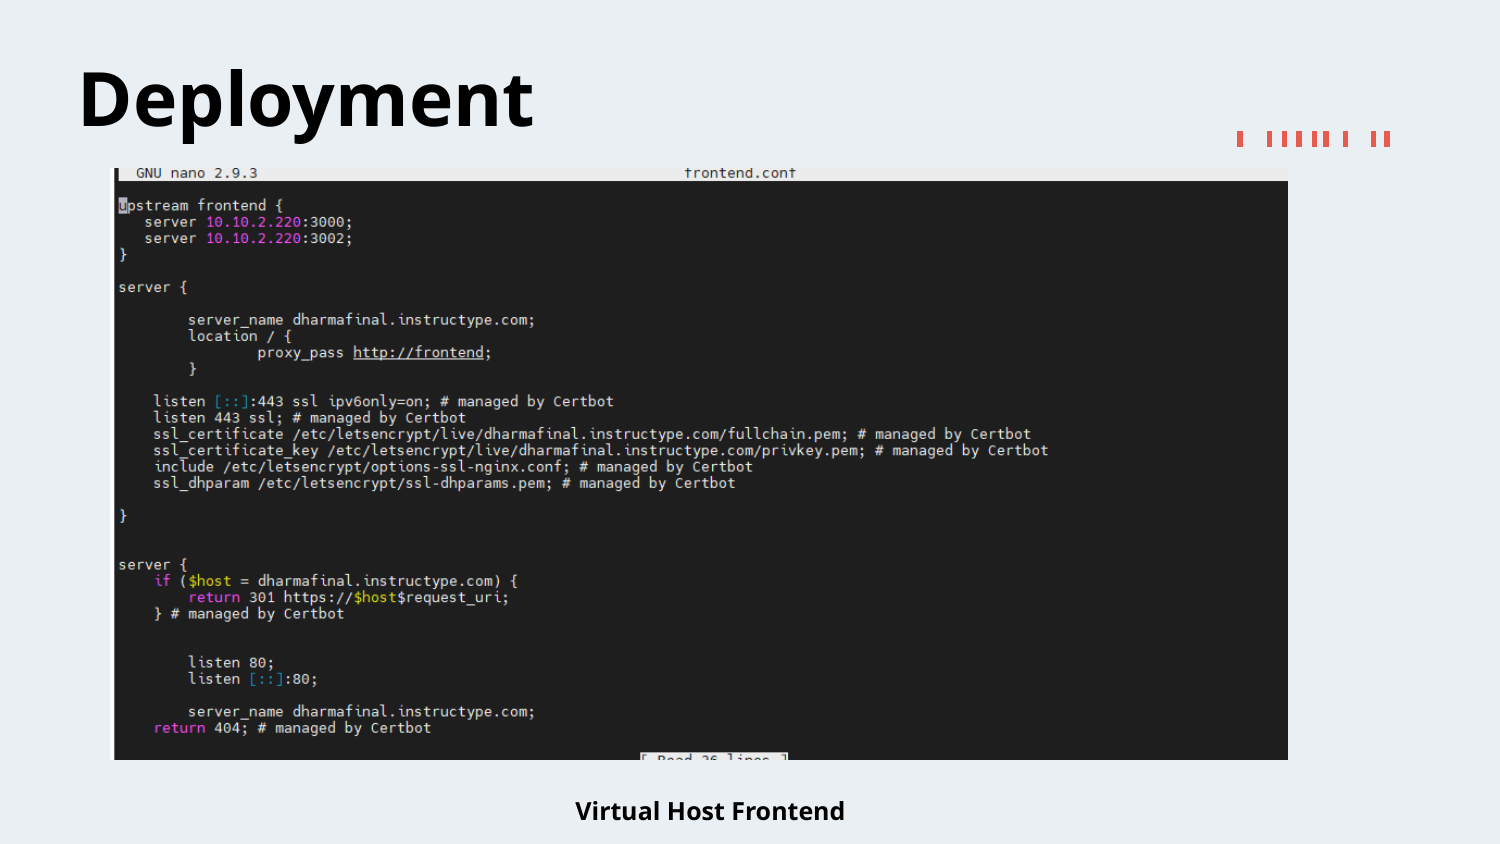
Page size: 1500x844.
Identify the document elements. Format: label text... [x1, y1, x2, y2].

picture [110, 168, 1289, 761]
text_box Virtual Host Frontend [434, 769, 965, 841]
title Deployment [62, 36, 1336, 137]
